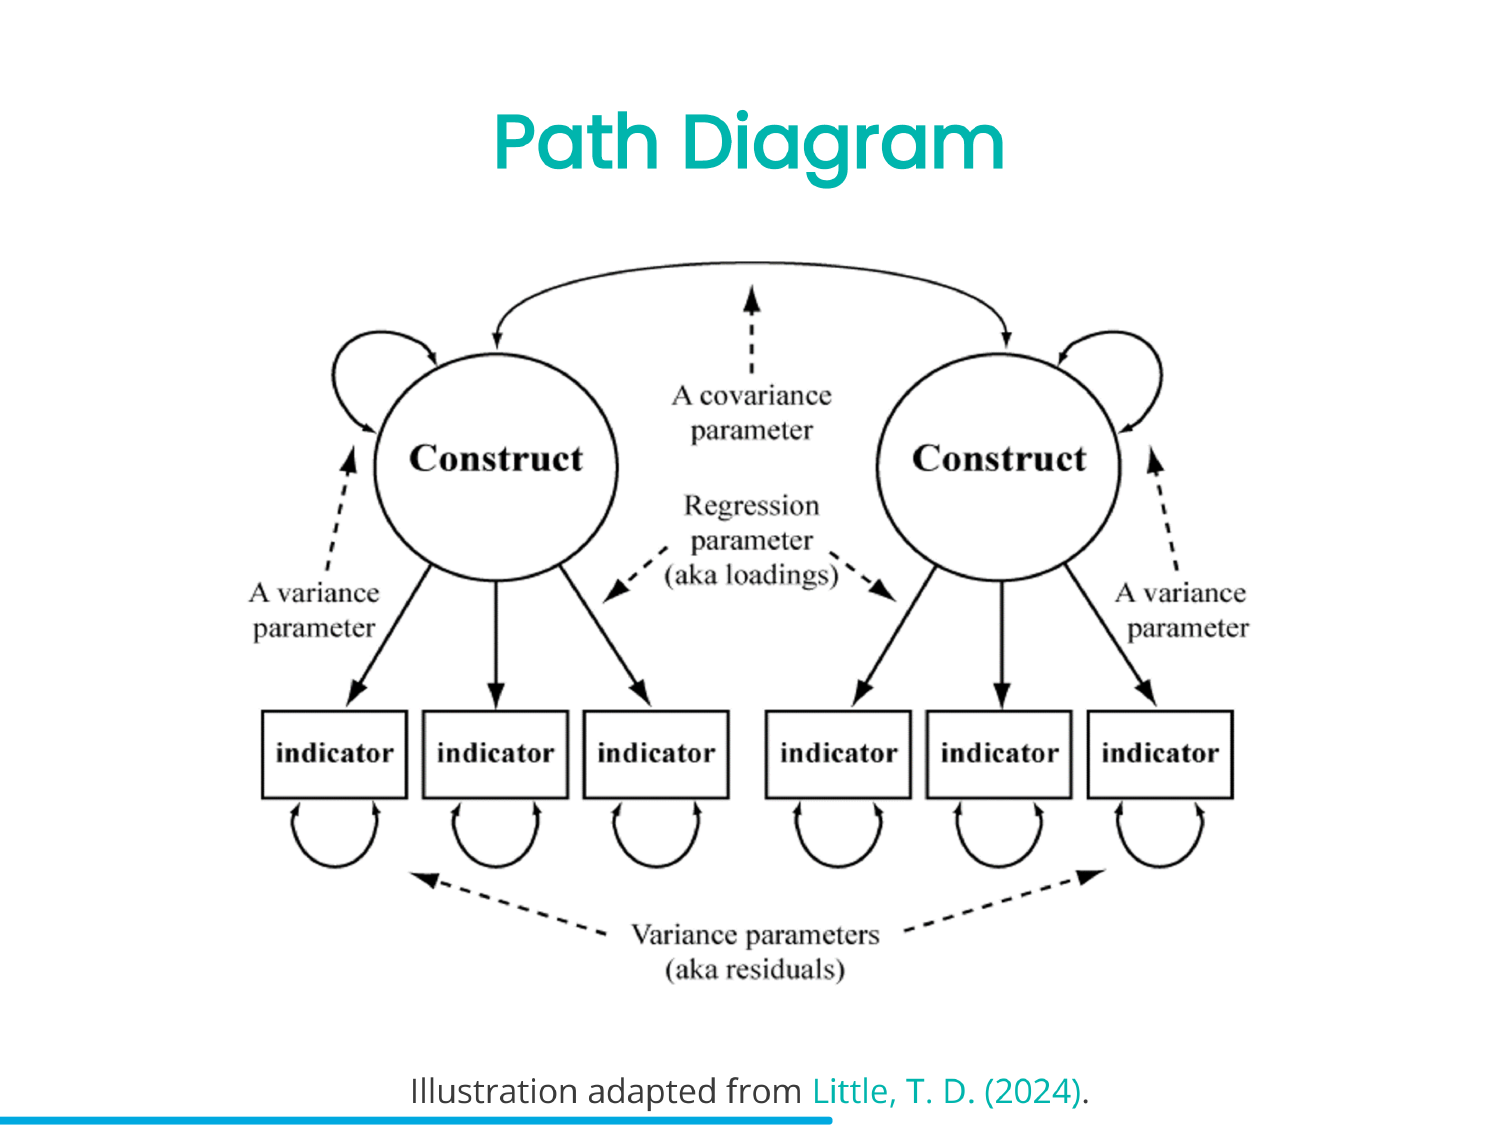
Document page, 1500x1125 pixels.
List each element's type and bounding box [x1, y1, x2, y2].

list [0, 0, 1500, 1125]
